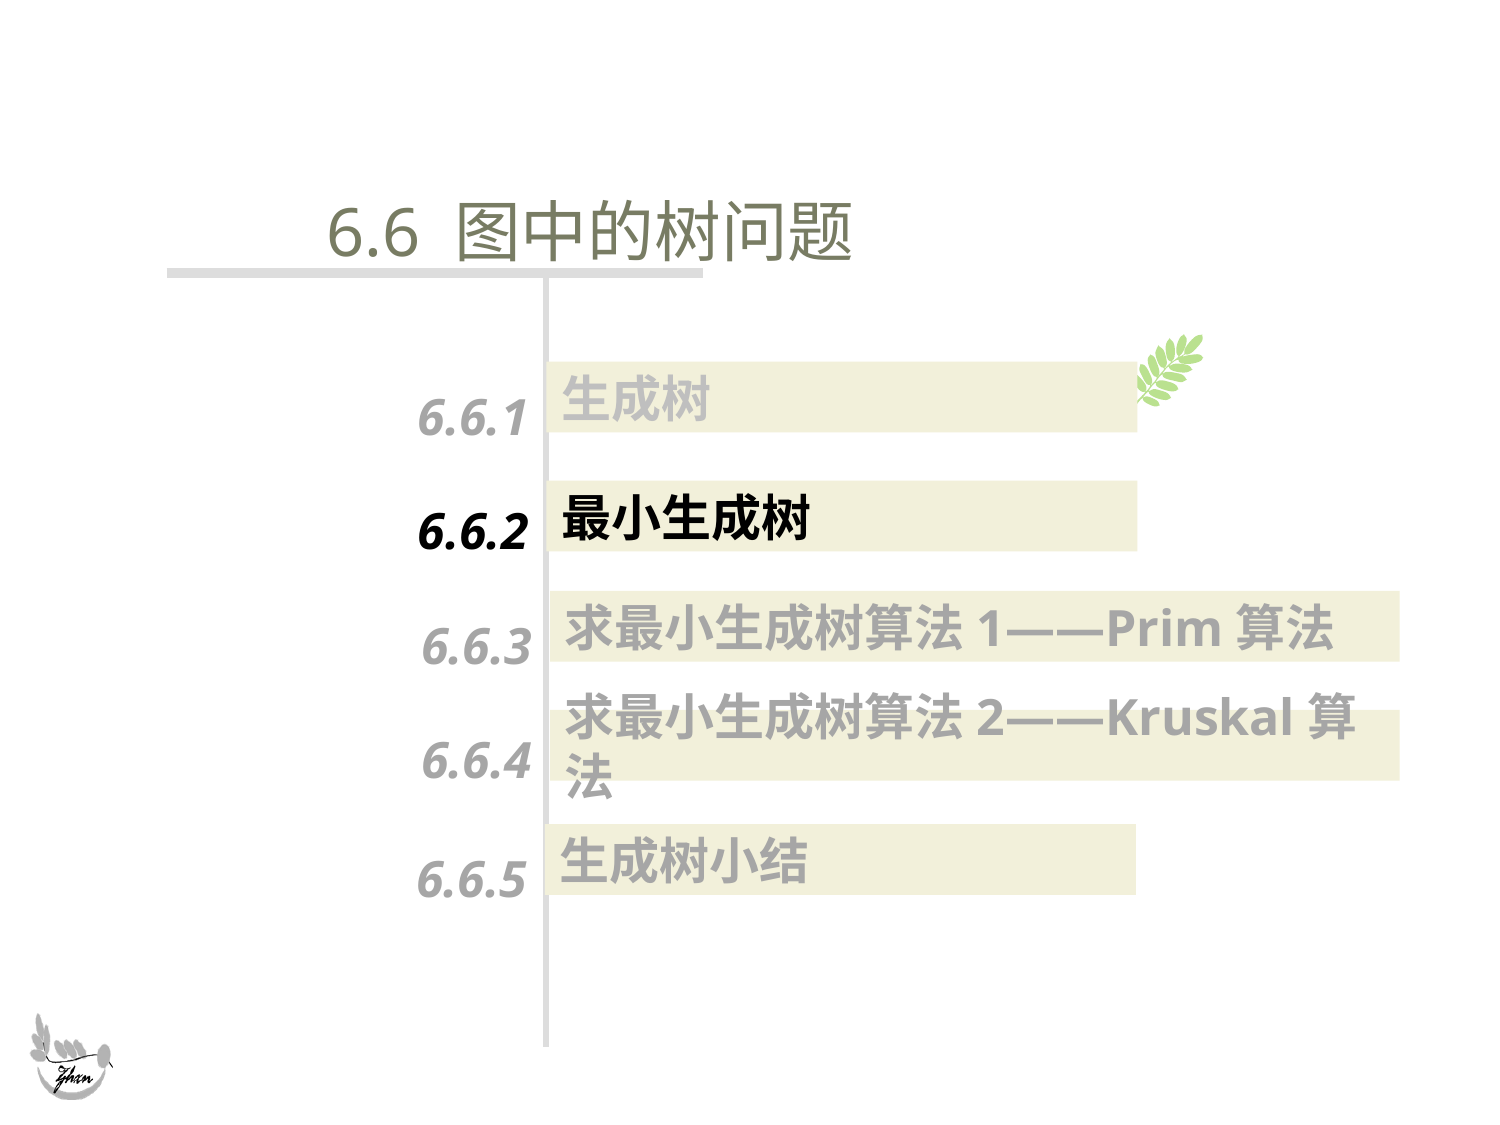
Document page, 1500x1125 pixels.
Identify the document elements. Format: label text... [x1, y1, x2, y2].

text_box [1138, 334, 1204, 407]
text_box 6.6 图中的树问题 [135, 181, 1046, 271]
text_box 生成树 [551, 361, 1138, 433]
text_box 6.6.1 [338, 366, 541, 453]
text_box 求最小生成树算法1——Prim算法 [551, 590, 1400, 662]
text_box 最小生成树 [551, 480, 1138, 552]
text_box 求最小生成树算法2——Kruskal算法 [551, 709, 1400, 781]
text_box 6.6.2 [338, 479, 541, 567]
text_box 6.6.4 [341, 708, 541, 796]
text_box 6.6.3 [341, 595, 541, 682]
text_box 生成树小结 [551, 824, 1136, 895]
text_box 6.6.5 [336, 828, 541, 916]
